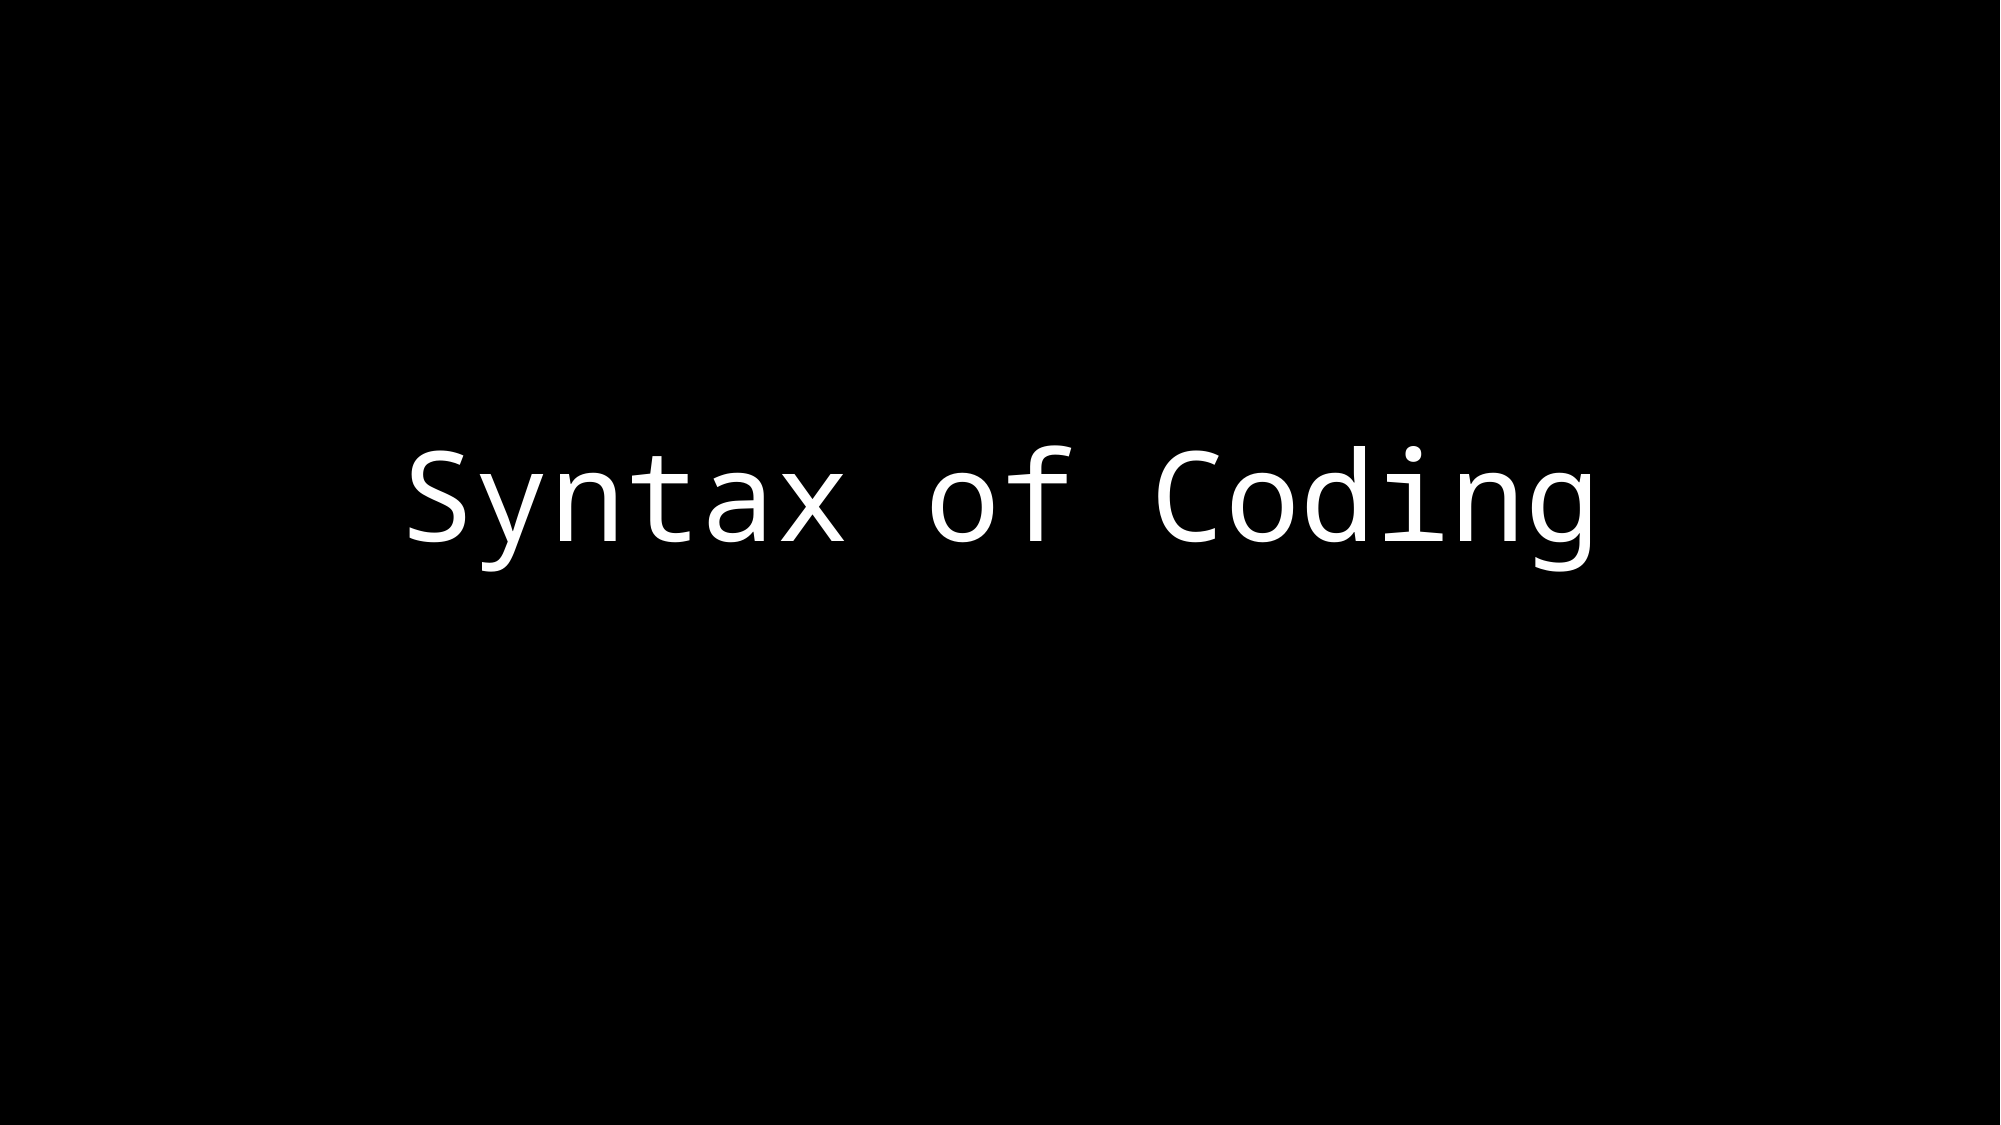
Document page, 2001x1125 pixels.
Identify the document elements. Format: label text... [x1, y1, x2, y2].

title Syntax of Coding [249, 184, 1750, 576]
